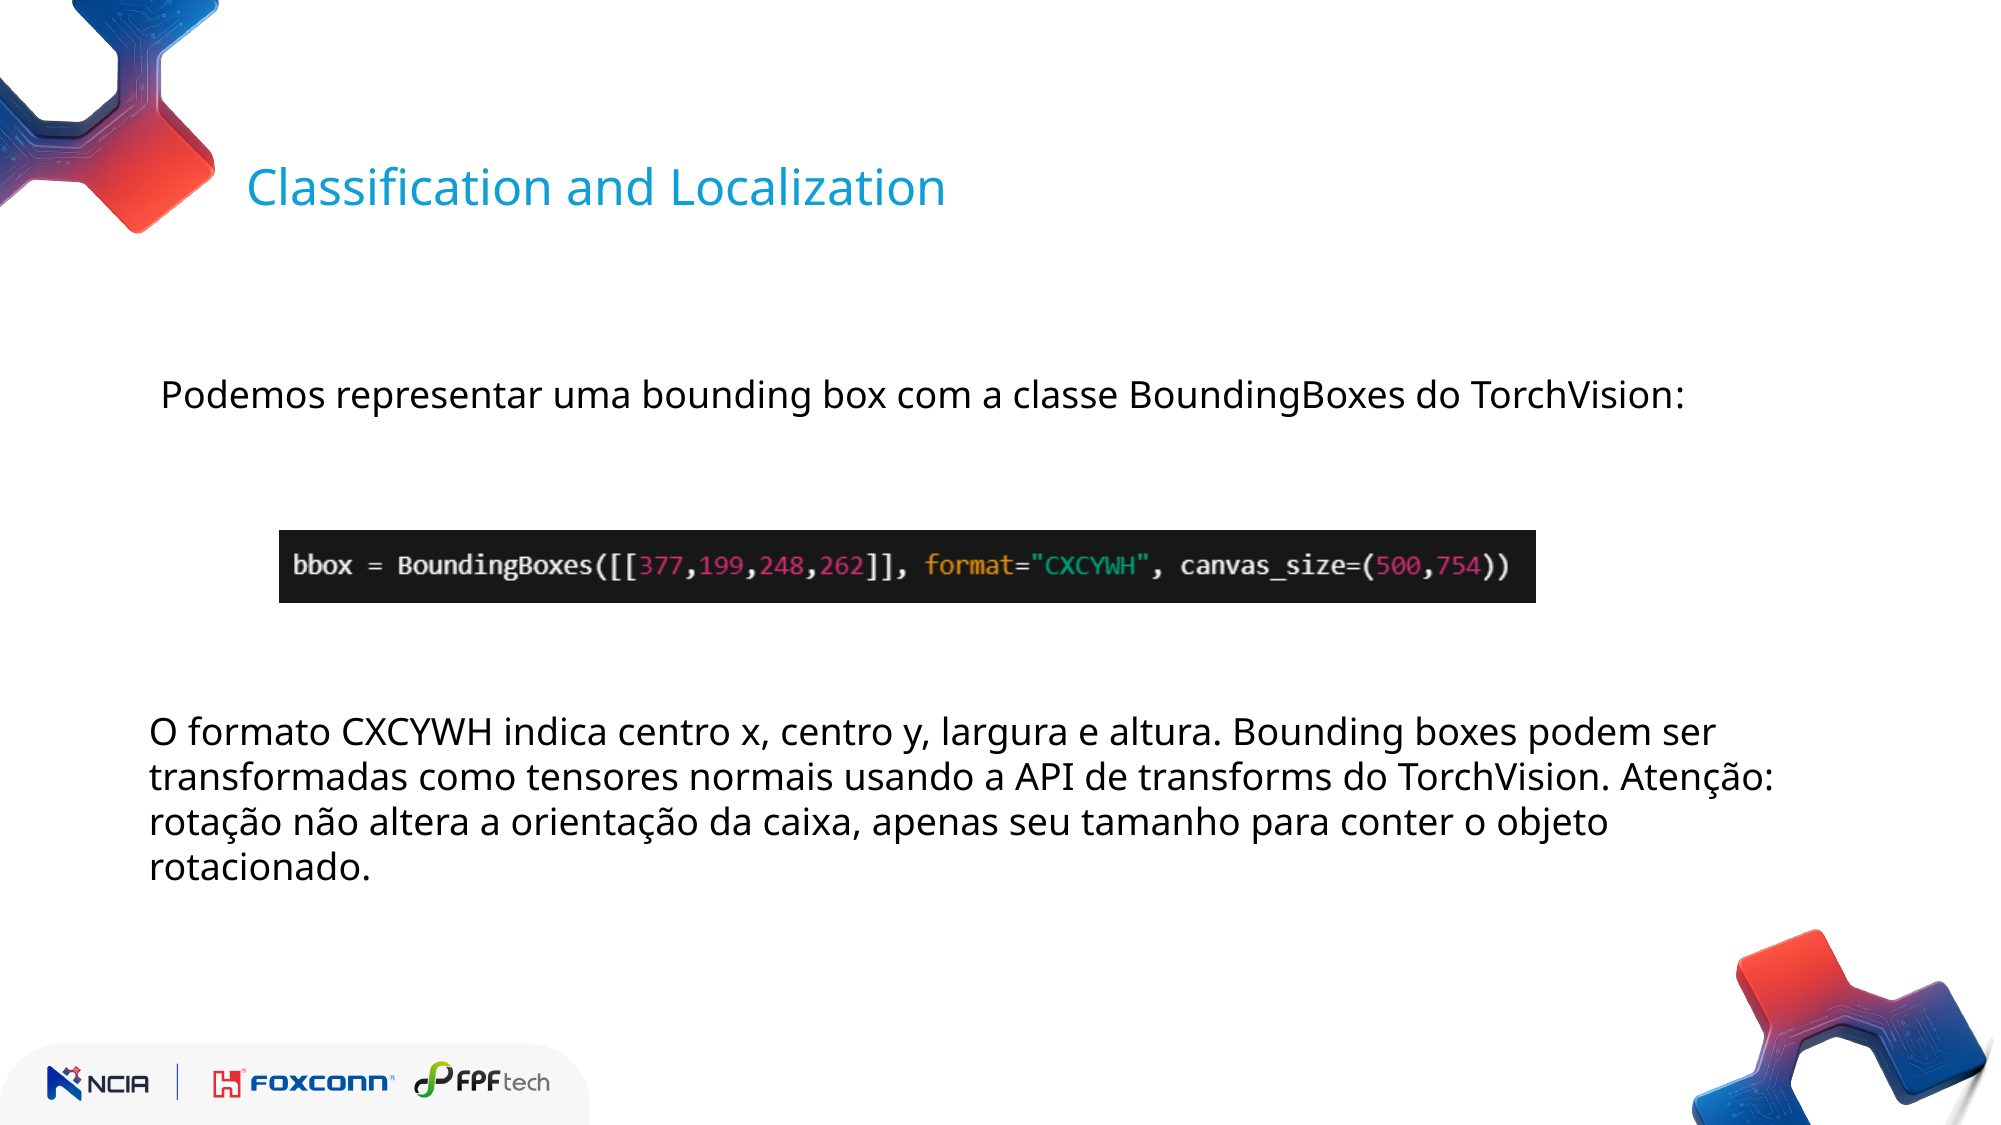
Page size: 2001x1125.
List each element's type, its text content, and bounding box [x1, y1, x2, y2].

picture [0, 0, 250, 246]
picture [1667, 911, 2001, 1125]
text_box Podemos representar uma bounding box com a classe BoundingBoxes do TorchVision: [145, 363, 1855, 424]
text_box O formato CXCYWH indica centro x, centro y, largura e altura. Bounding boxes podem ser transformadas como tensores normais usando a API de transforms do TorchVision. Atenção: rotação não altera a orientação da caixa, apenas seu tamanho para conter o objeto rotacionado. [134, 700, 1827, 896]
picture [278, 529, 1537, 603]
text_box Classification and Localization [231, 147, 1282, 223]
picture [0, 991, 590, 1125]
